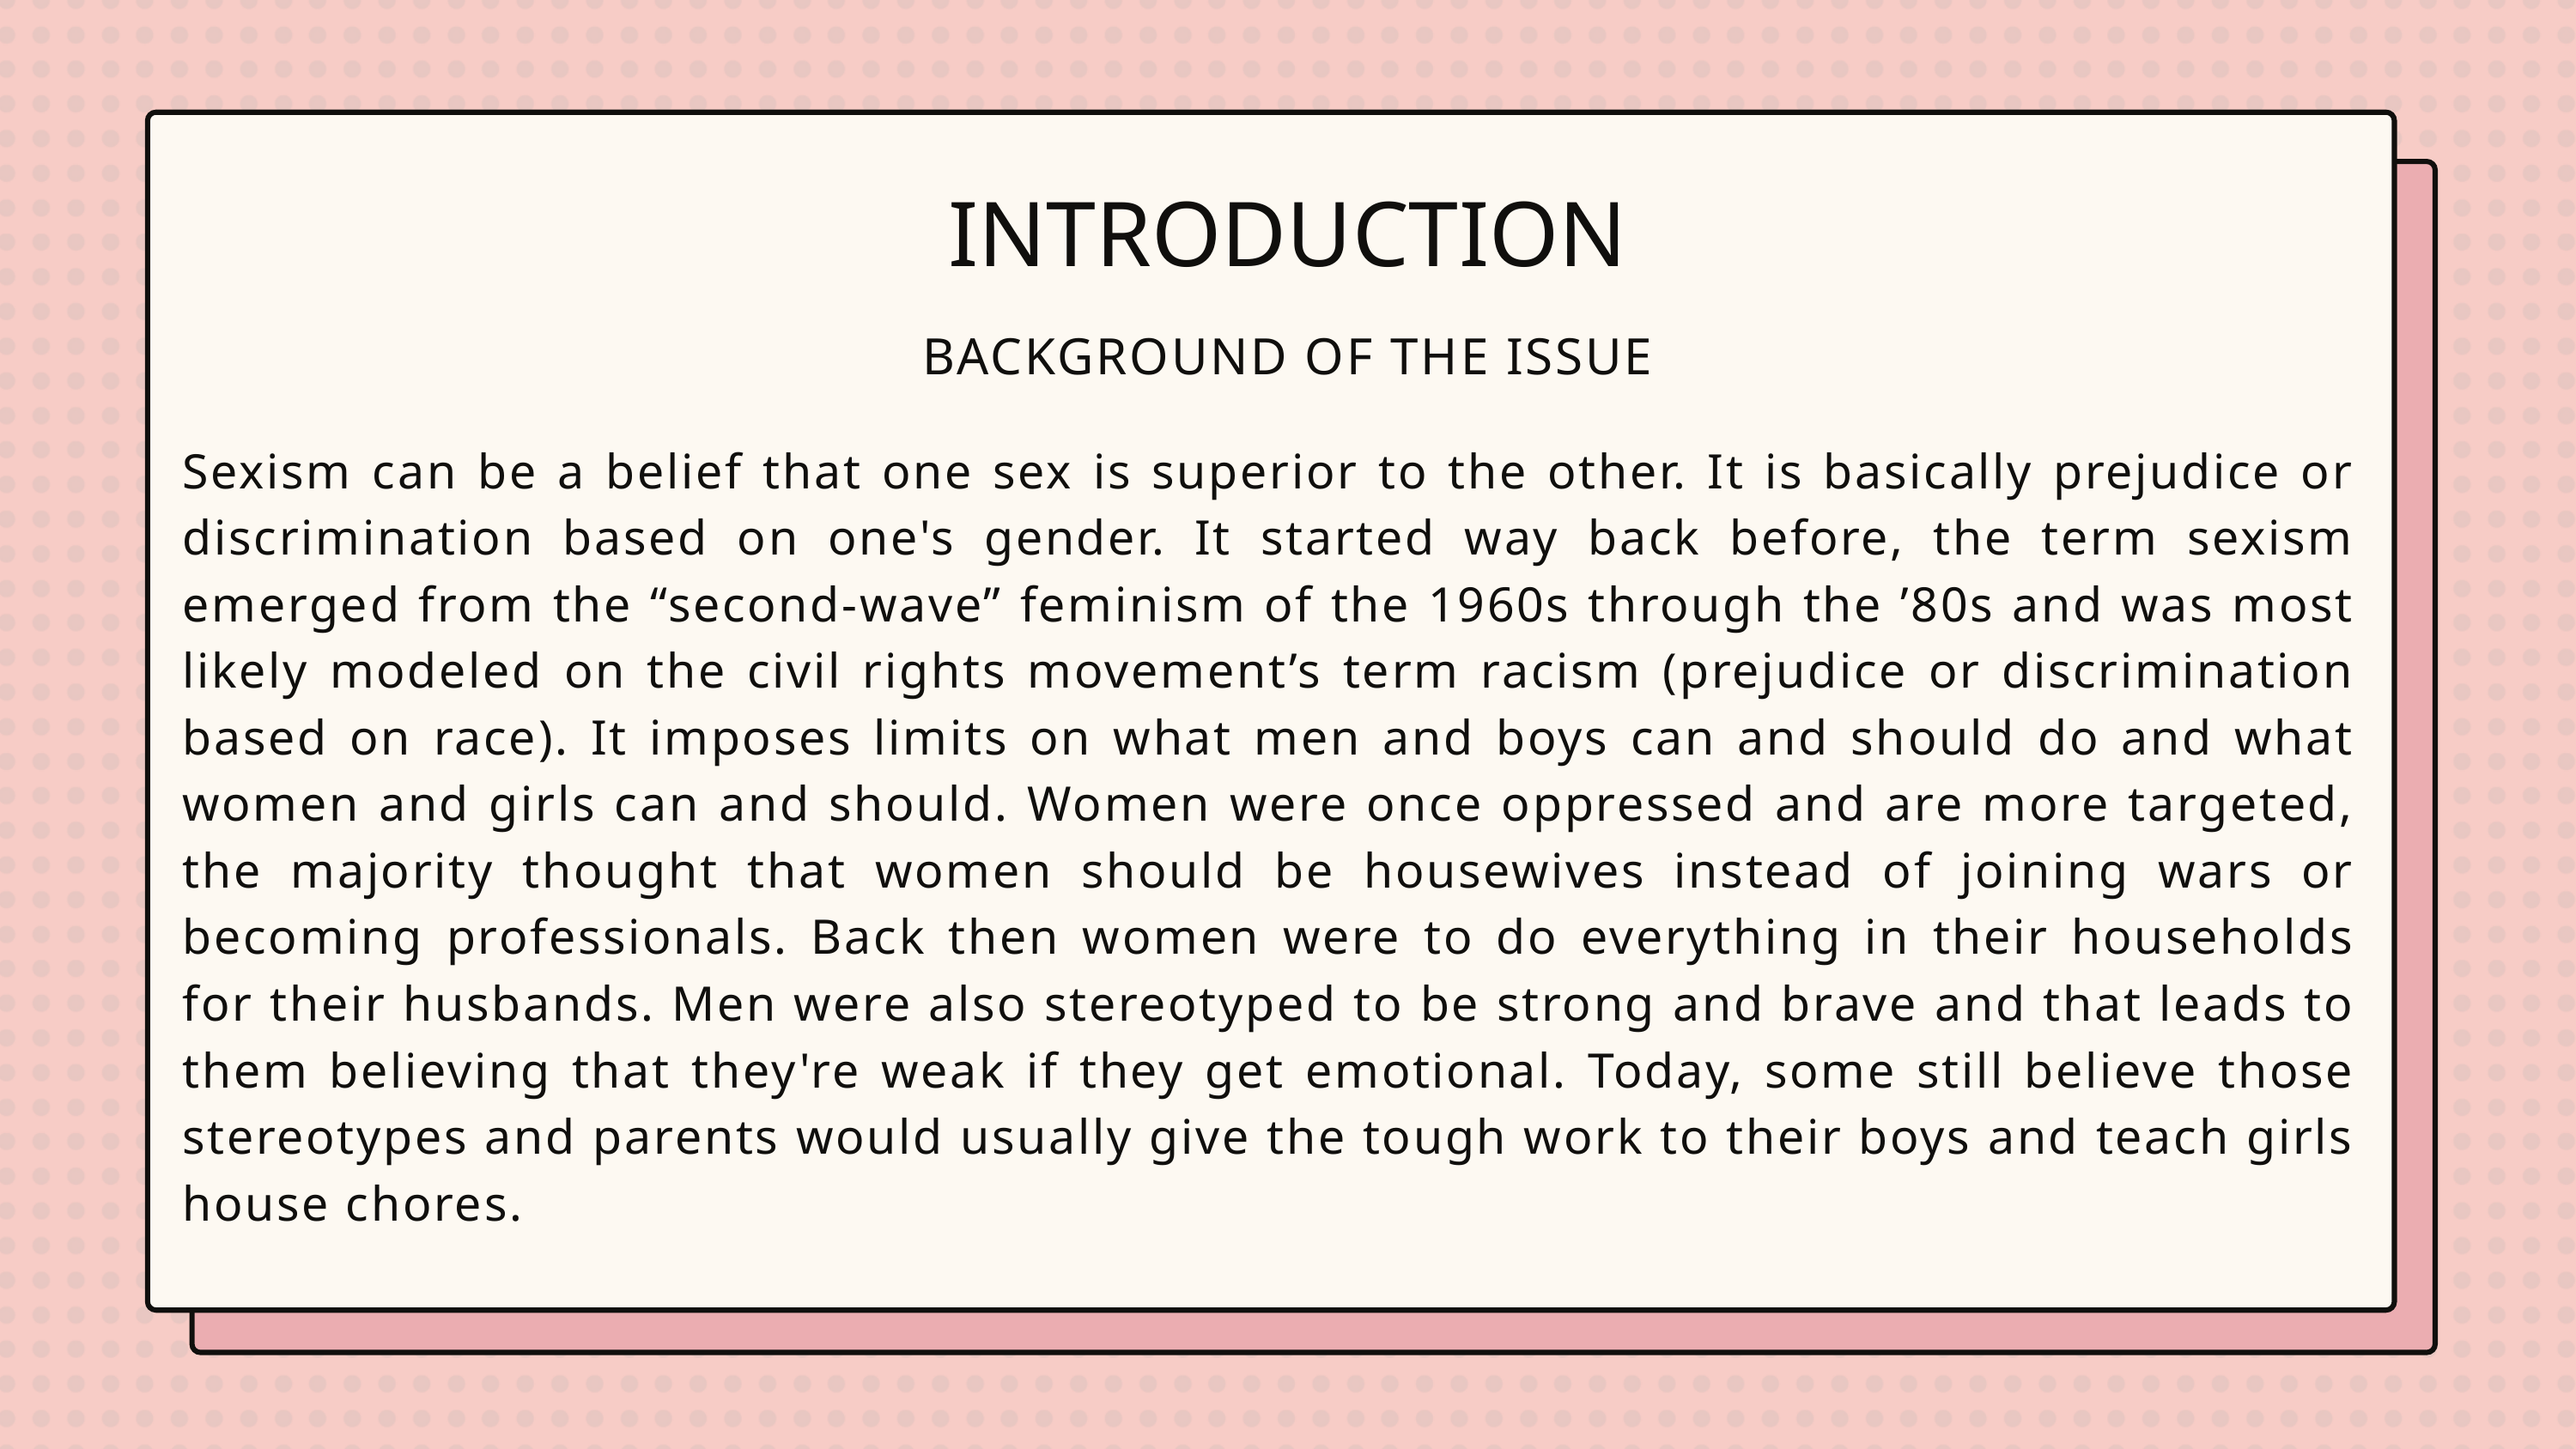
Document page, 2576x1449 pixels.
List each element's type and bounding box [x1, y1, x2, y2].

picture [0, 0, 2576, 1449]
text_box [144, 109, 2439, 1355]
